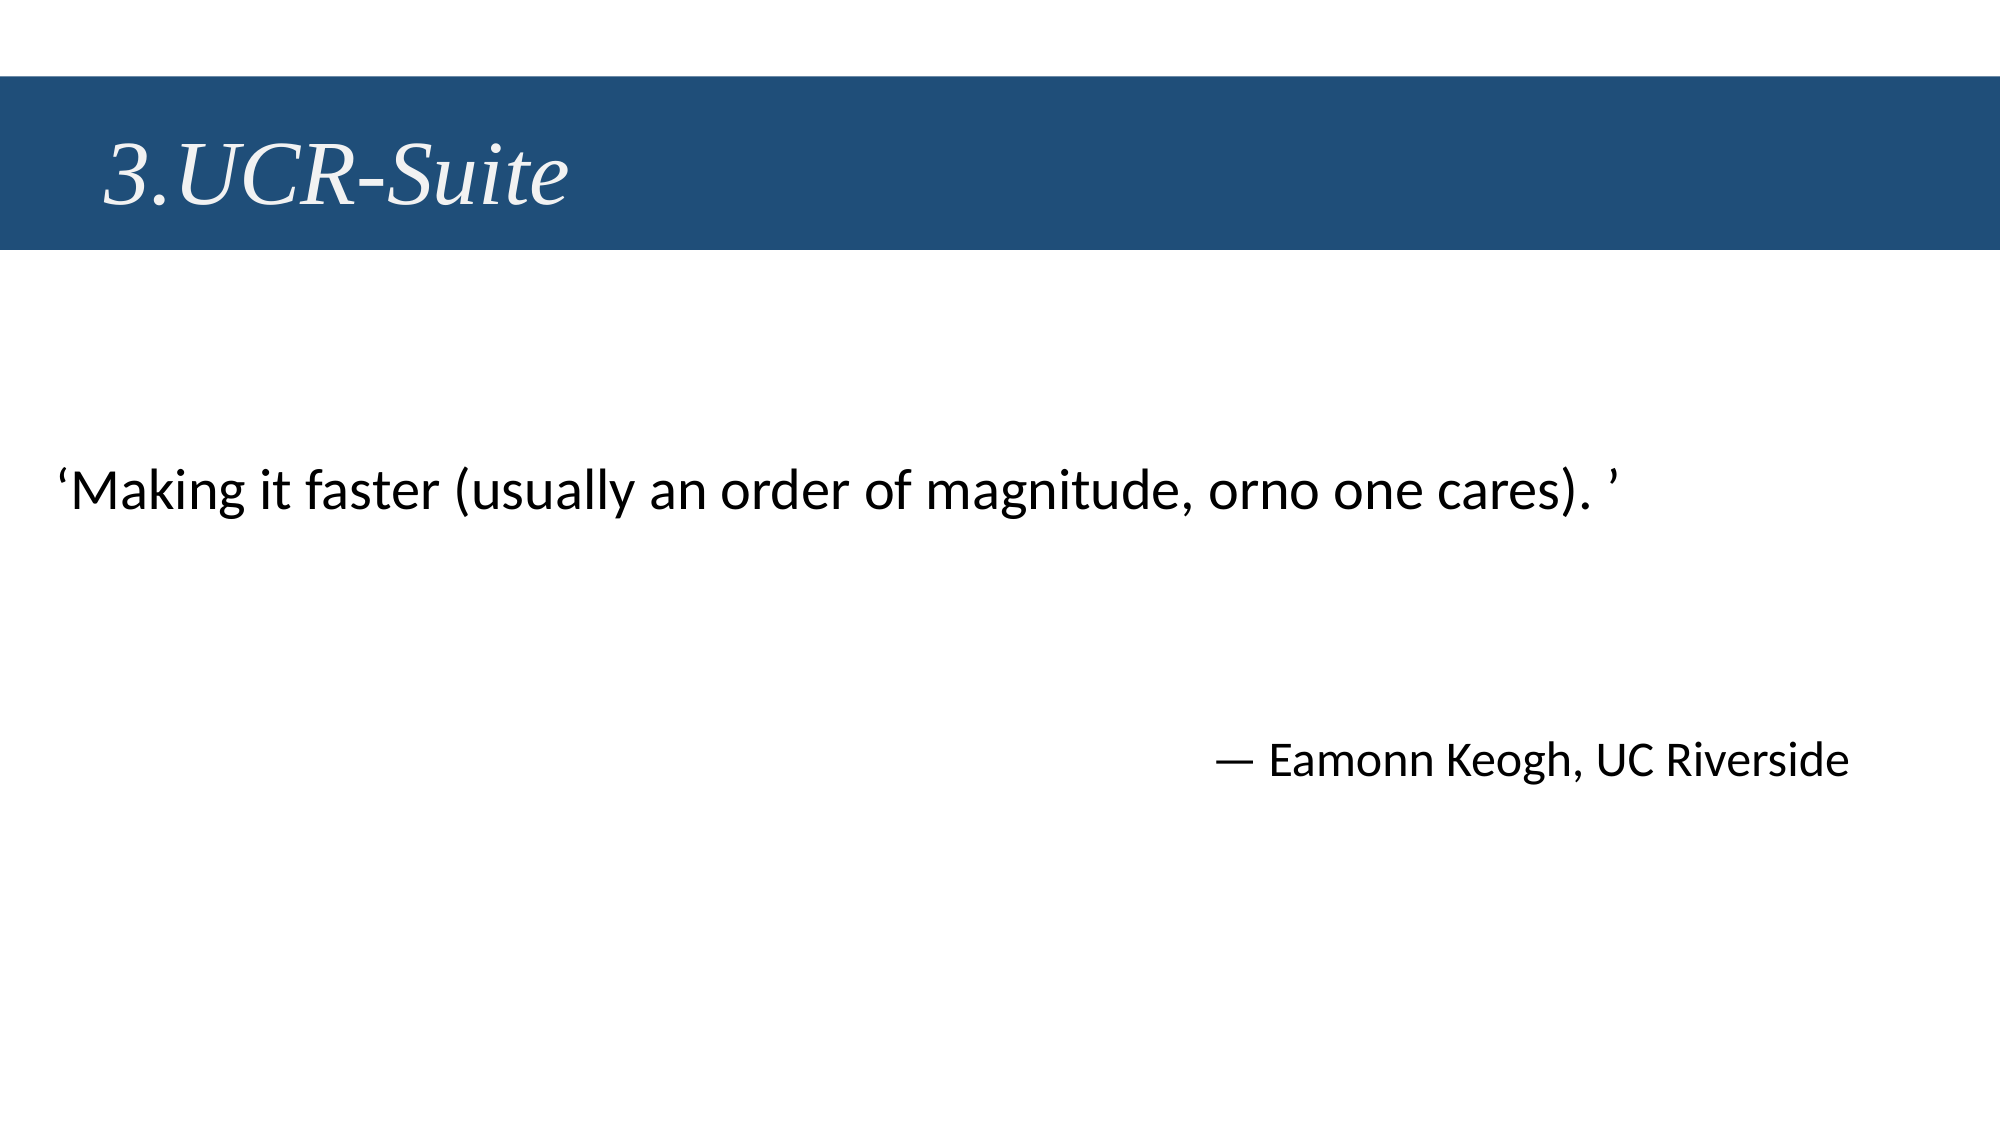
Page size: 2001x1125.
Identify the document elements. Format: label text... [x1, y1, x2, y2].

text_box [1815, 75, 2000, 251]
text_box ‘Making it faster (usually an order of magnitude, orno one cares). ’ — Eamonn Keogh, UC Riverside [41, 418, 1866, 794]
text_box [0, 75, 89, 251]
title 3.UCR-Suite [89, 66, 1815, 285]
